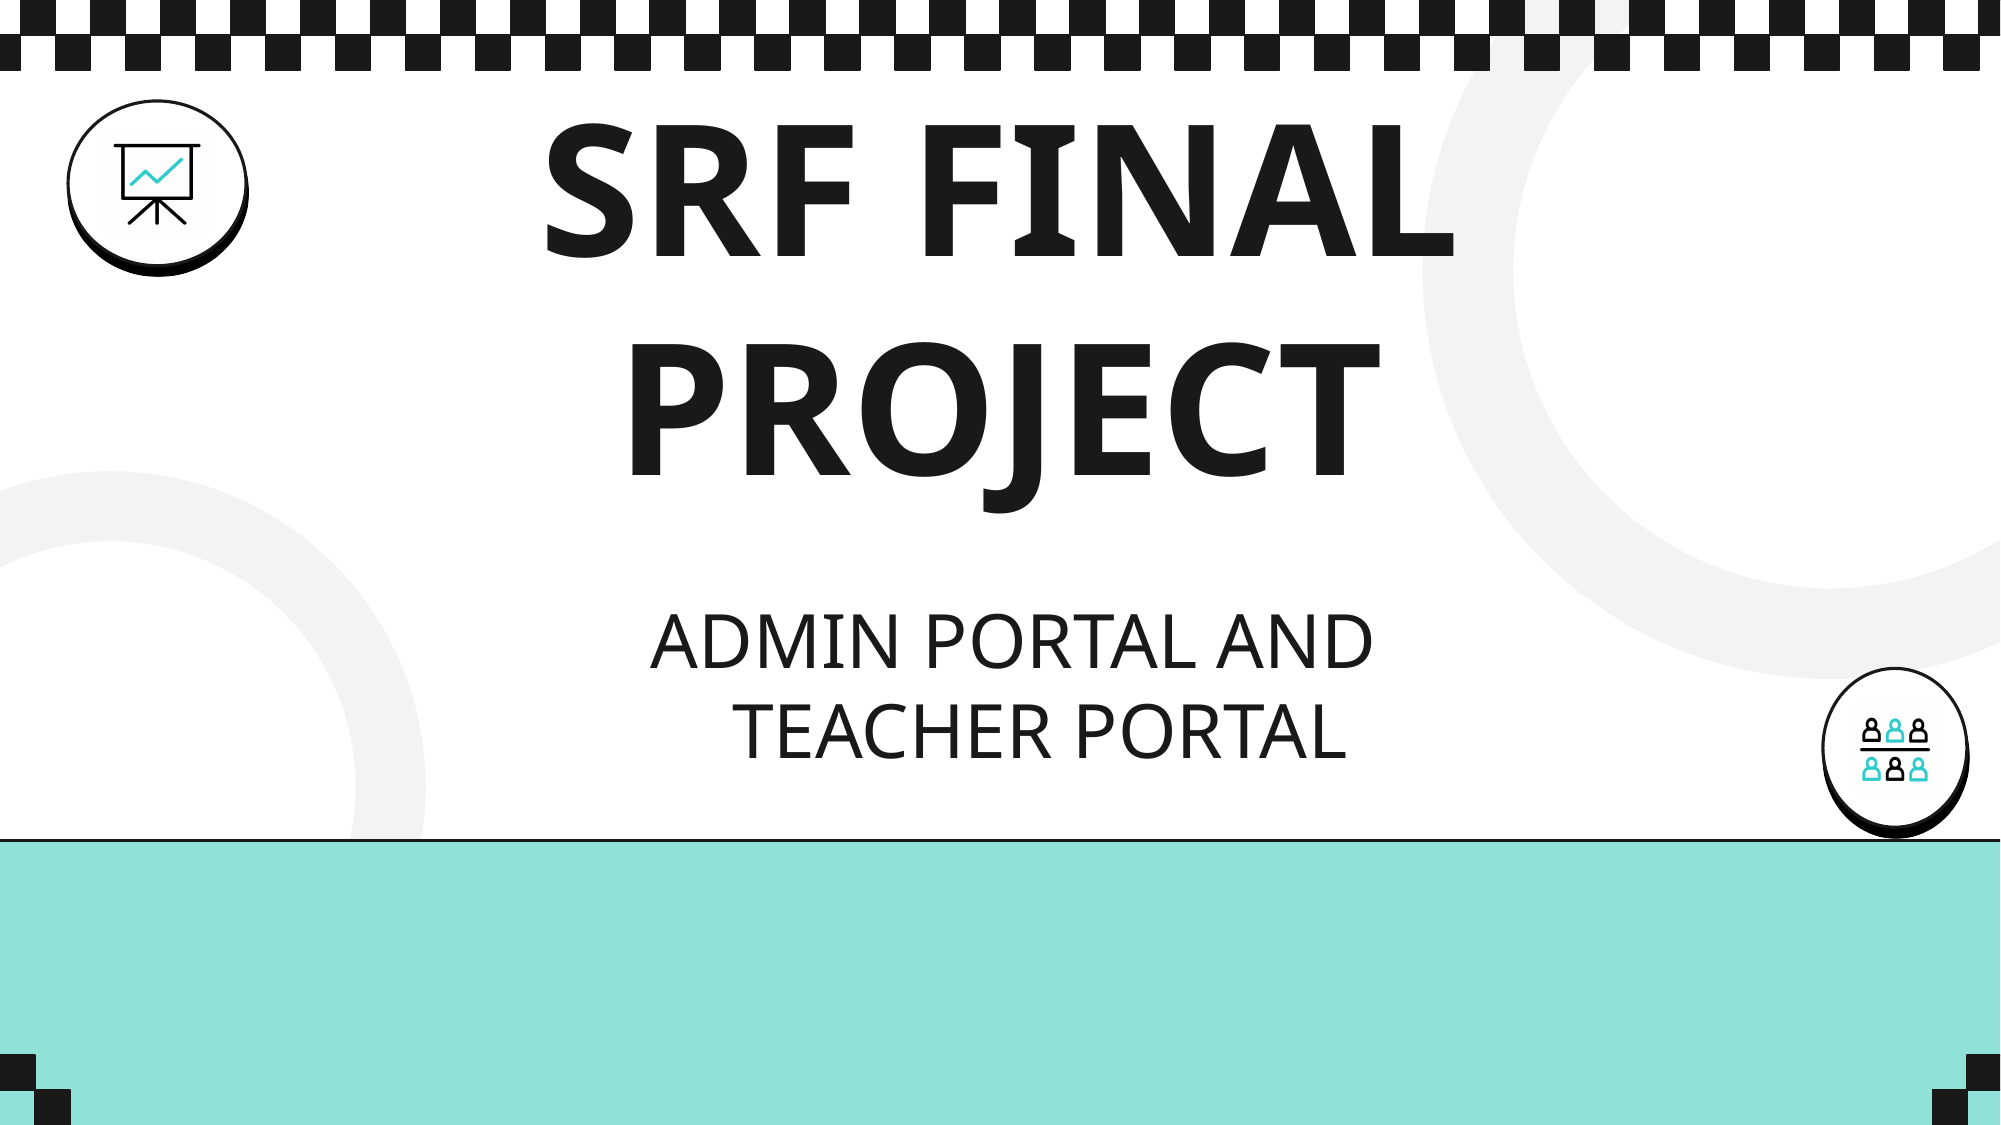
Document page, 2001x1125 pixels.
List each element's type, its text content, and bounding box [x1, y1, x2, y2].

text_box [67, 100, 247, 266]
subtitle ADMIN PORTAL AND TEACHER PORTAL [525, 578, 1479, 773]
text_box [1822, 668, 1968, 828]
title SRF FINAL PROJECT [230, 100, 1769, 528]
